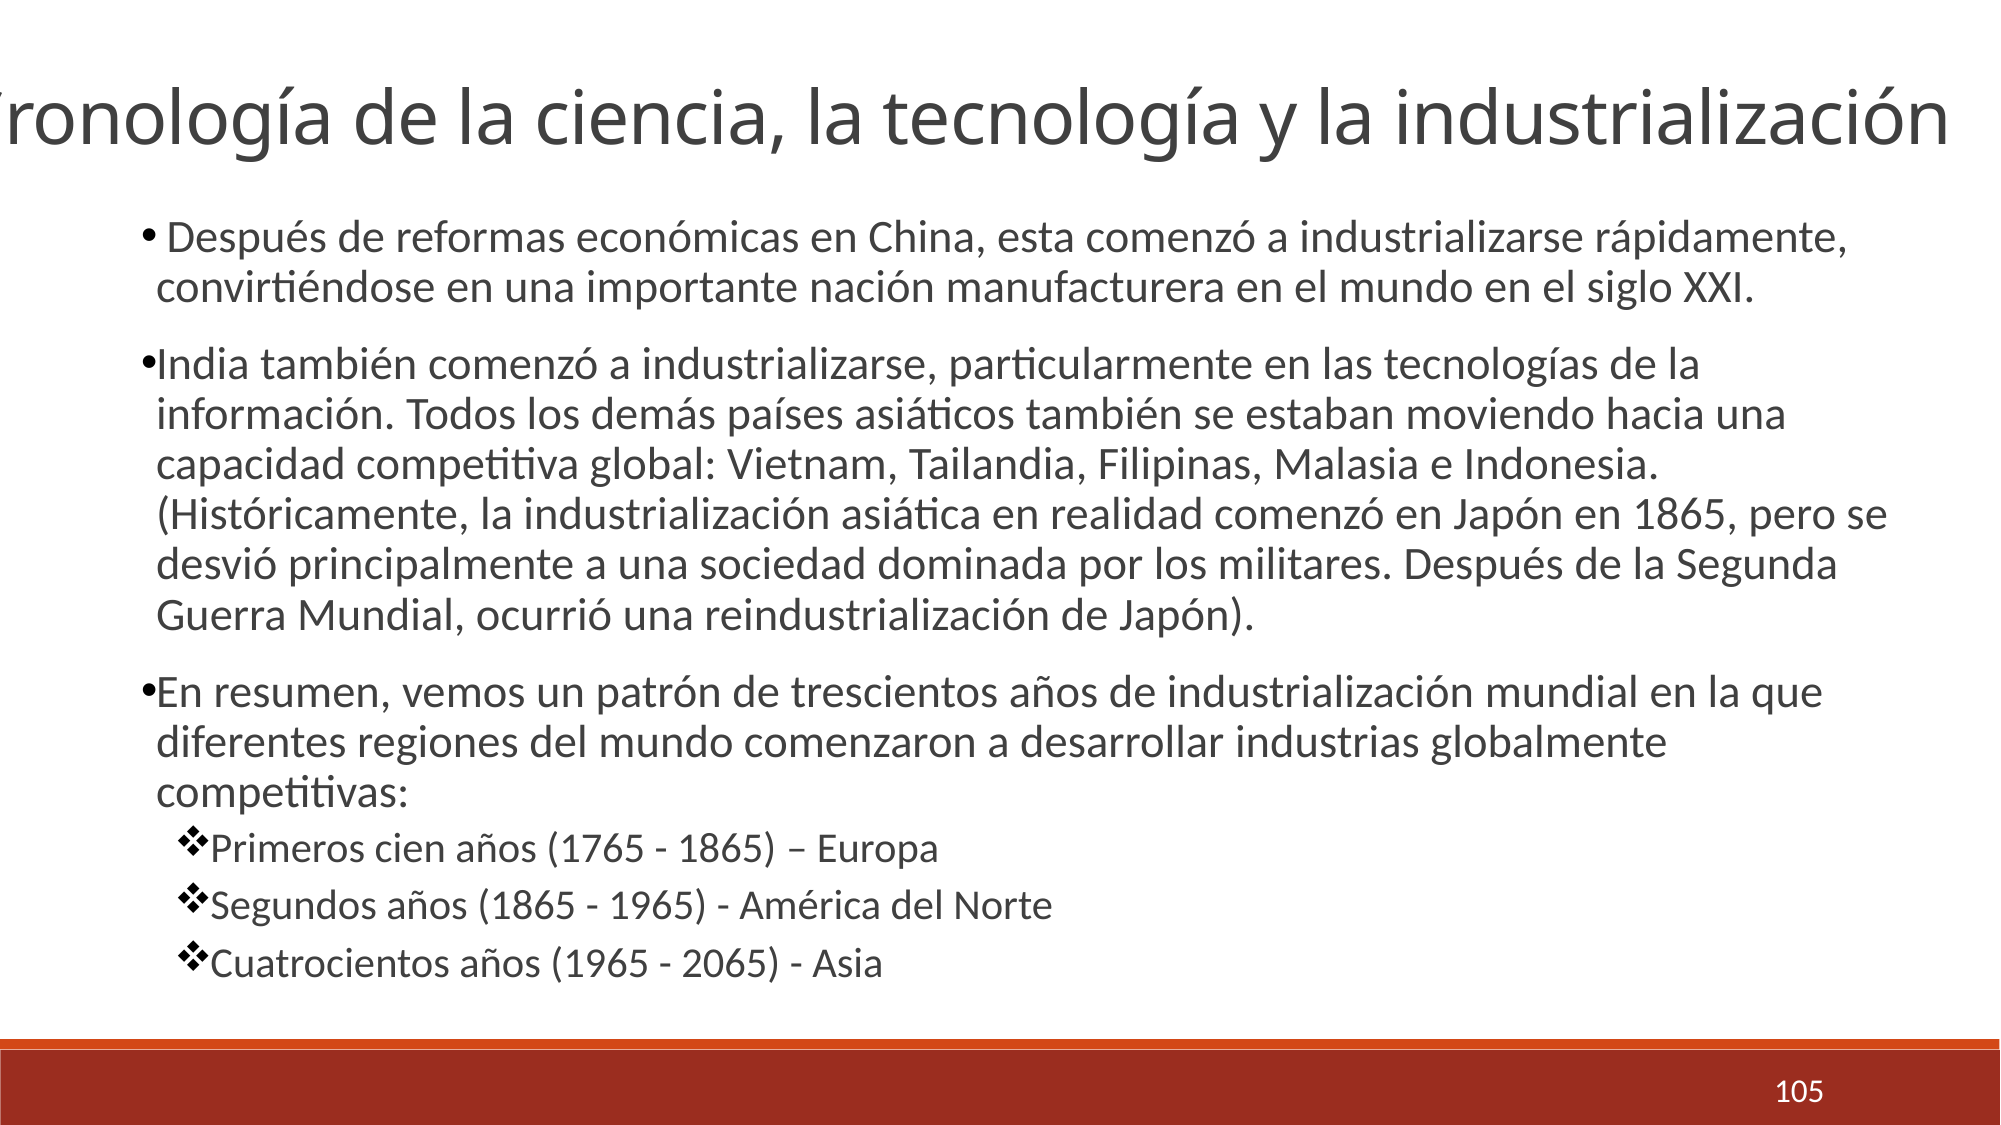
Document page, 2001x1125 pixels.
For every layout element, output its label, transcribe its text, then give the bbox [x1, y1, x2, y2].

text_box Cronología de la ciencia, la tecnología y la industrialización [0, 62, 1968, 168]
slide_number 105 [1624, 1059, 1840, 1120]
text_box Después de reformas económicas en China, esta comenzó a industrializarse rápidamente, convirtiéndose en una importante nación manufacturera en el mundo en el siglo XXI. India también comenzó a industrializarse, particularmente en las tecnologías de la información. Todos los demás países asiáticos también se estaban moviendo hacia una capacidad competitiva global: Vietnam, Tailandia, Filipinas, Malasia e Indonesia. (Históricamente, la industrialización asiática en realidad comenzó en Japón en 1865, pero se desvió principalmente a una sociedad dominada por los militares. Después de la Segunda Guerra Mundial, ocurrió una reindustrialización de Japón). En resumen, vemos un patrón de trescientos años de industrialización mundial en la que diferentes regiones del mundo comenzaron a desarrollar industrias globalmente competitivas: Primeros cien años (1765 - 1865) – Europa Segundos años (1865 - 1965) - América del Norte Cuatrocientos años (1965 - 2065) - Asia [126, 204, 1907, 1004]
